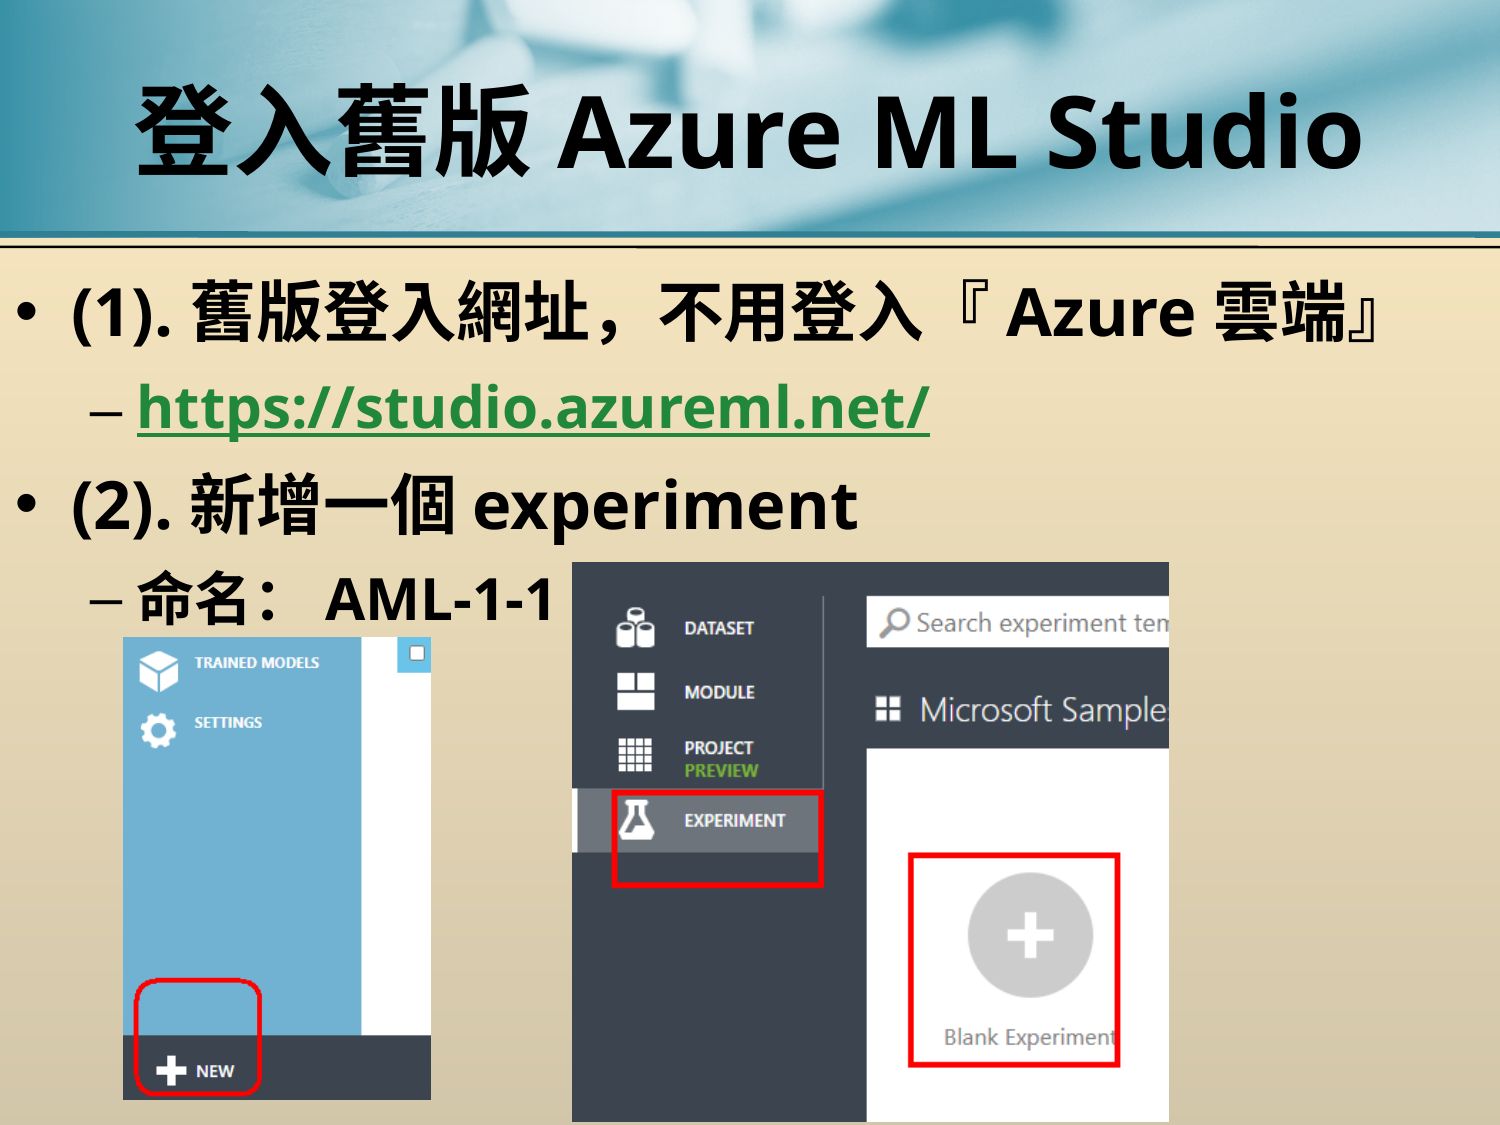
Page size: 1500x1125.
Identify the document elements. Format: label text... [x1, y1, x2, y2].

picture [572, 562, 1169, 1122]
title 登入舊版Azure ML Studio [75, 24, 1425, 233]
picture [123, 637, 431, 1100]
list (1).舊版登入網址，不用登入『Azure雲端』 https://studio.azureml.net/ (2).新增一個experiment 命名：AML-1-1 [0, 262, 1500, 1125]
